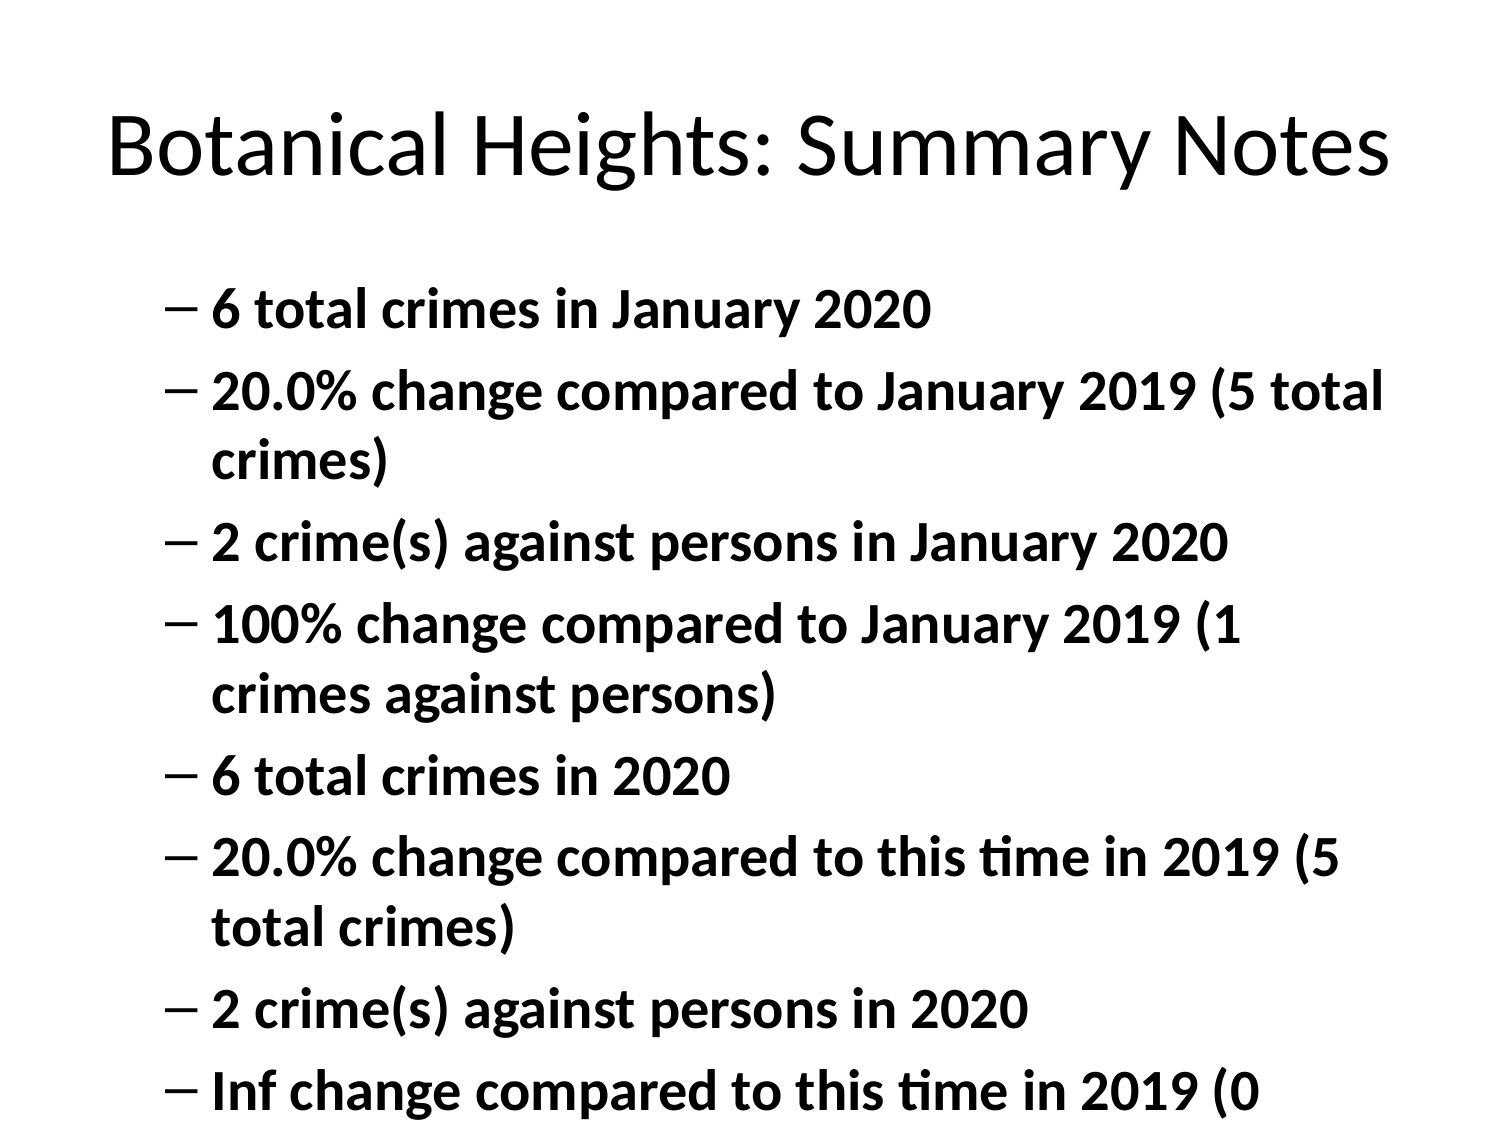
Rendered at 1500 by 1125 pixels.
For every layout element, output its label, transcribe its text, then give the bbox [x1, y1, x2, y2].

title Botanical Heights: Summary Notes [75, 45, 1425, 233]
list 6 total crimes in January 2020 20.0% change compared to January 2019 (5 total crimes) 2 crime(s) against persons in January 2020 100% change compared to January 2019 (1 crimes against persons) 6 total crimes in 2020 20.0% change compared to this time in 2019 (5 total crimes) 2 crime(s) against persons in 2020 Inf change compared to this time in 2019 (0 crimes against persons) [75, 262, 1425, 1005]
